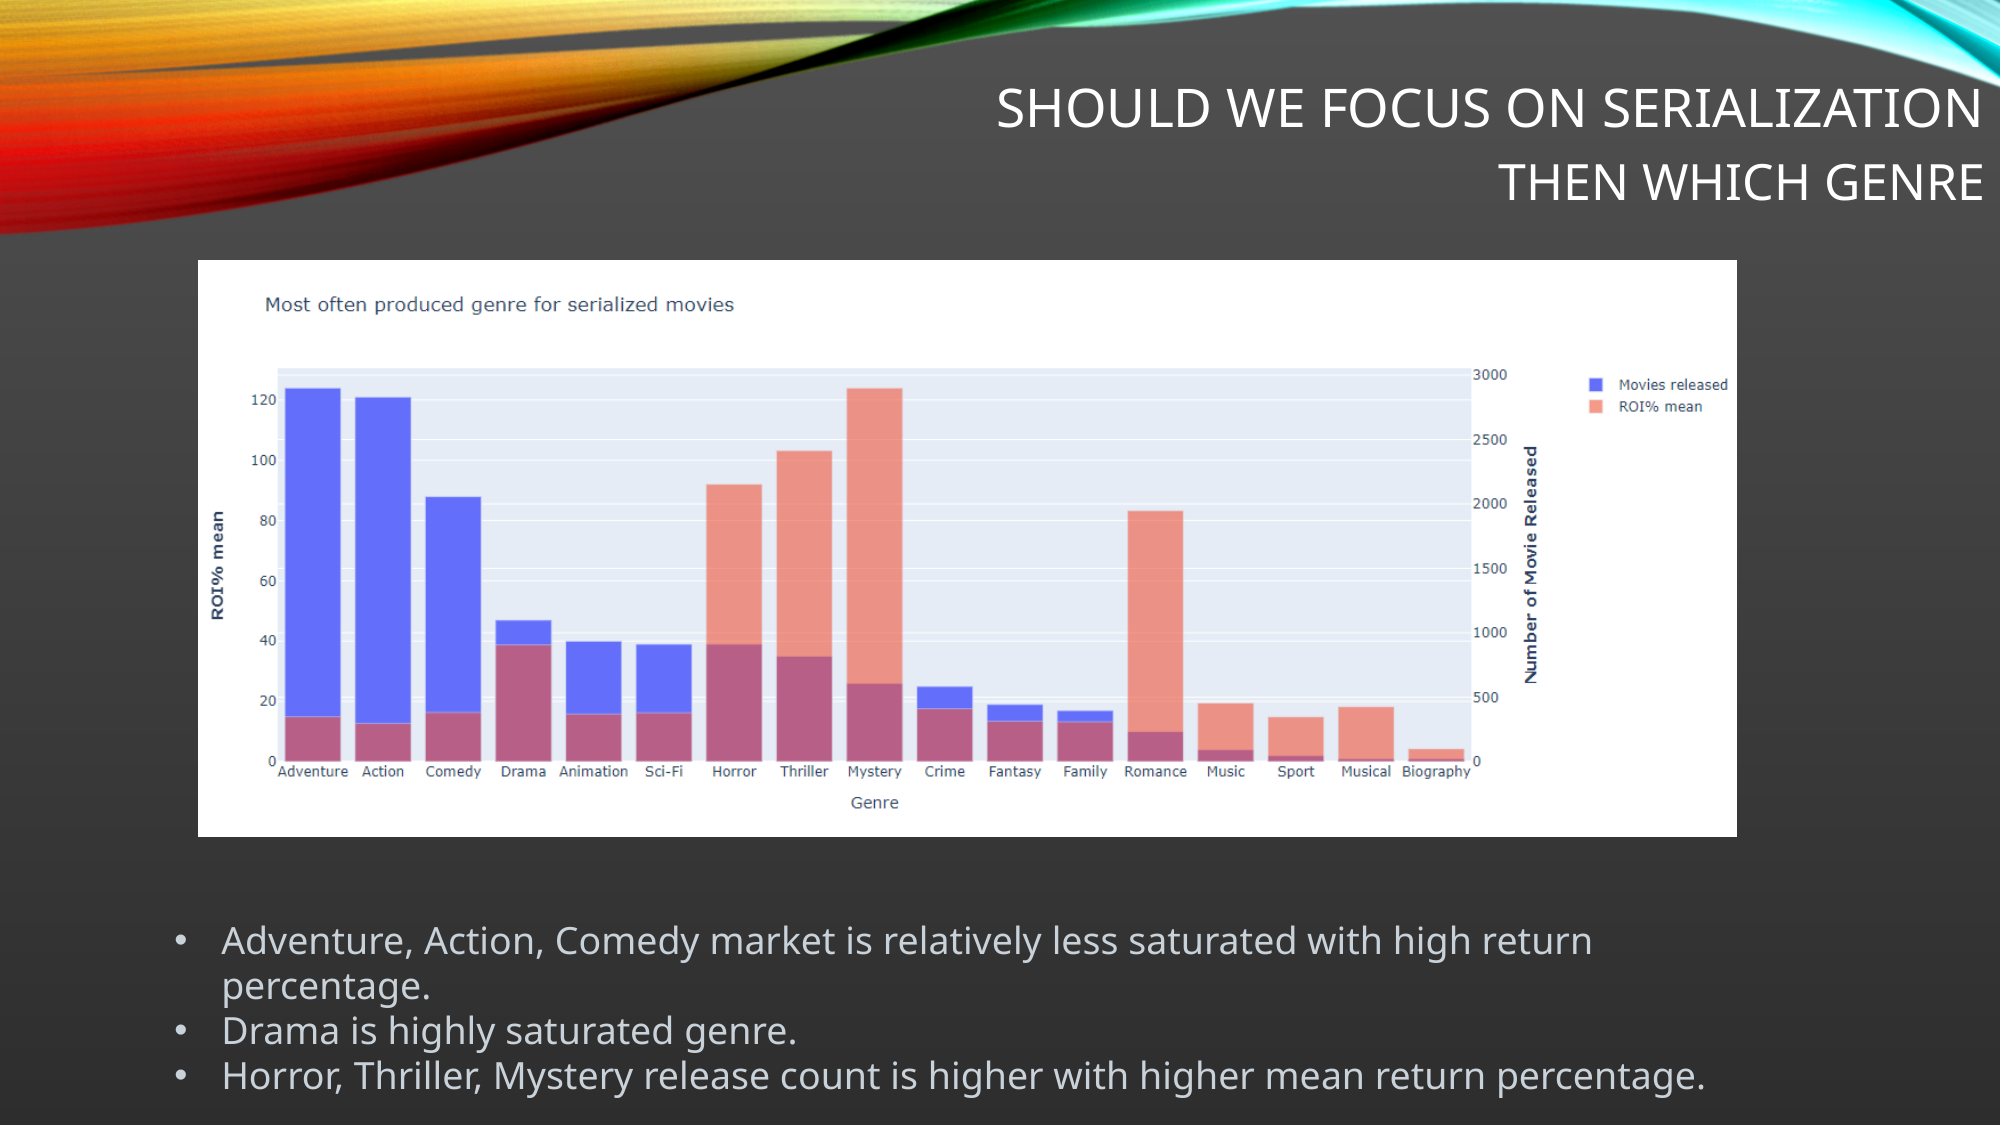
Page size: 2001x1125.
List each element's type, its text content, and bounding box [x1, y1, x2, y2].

text_box Should we focus on serialization [759, 37, 2000, 110]
text_box Then Which genre [759, 110, 2000, 219]
text_box Adventure, Action, Comedy market is relatively less saturated with high return percentage. Drama is highly saturated genre. Horror, Thriller, Mystery release count is higher with higher mean return percentage. [159, 909, 1737, 1105]
picture [198, 260, 1737, 838]
picture [0, 0, 2000, 237]
